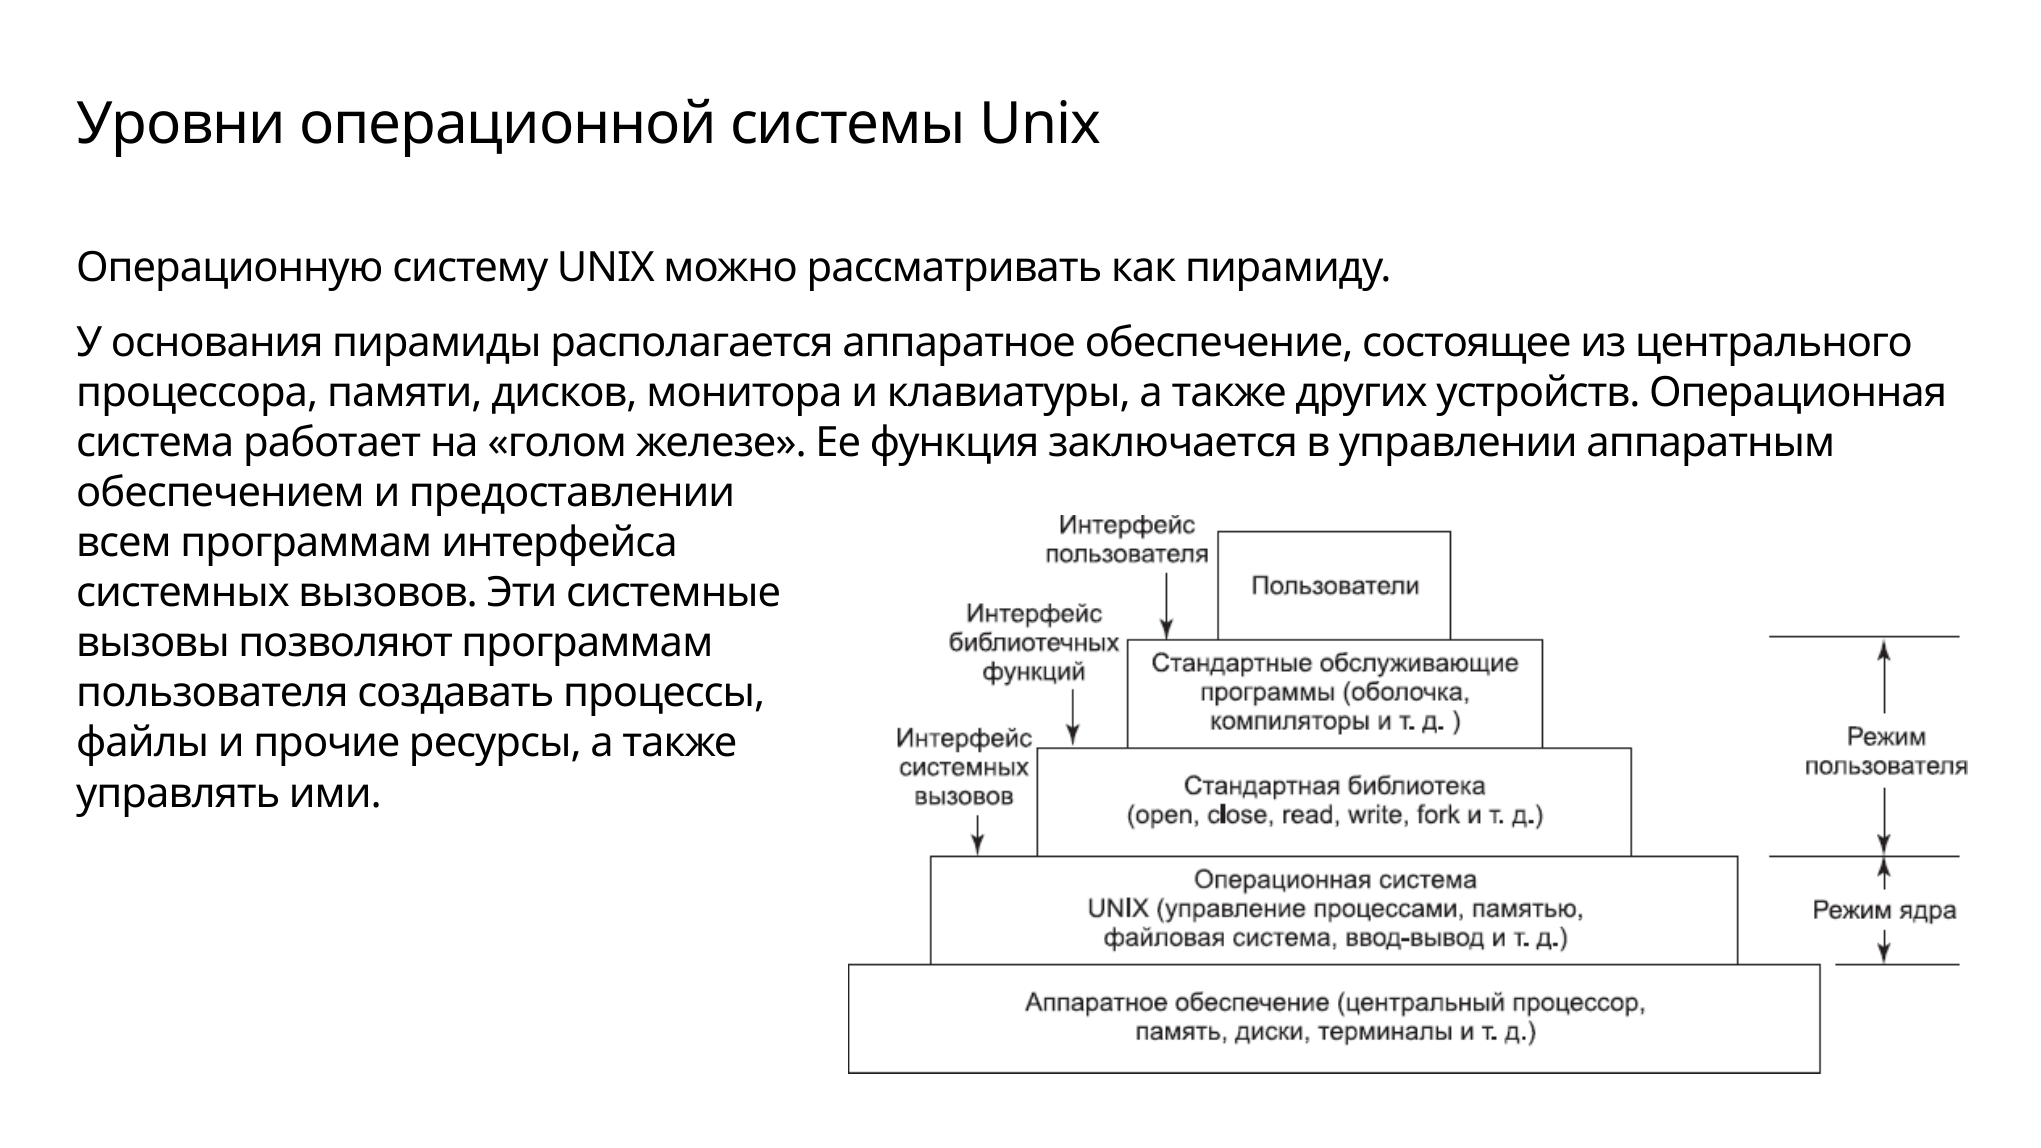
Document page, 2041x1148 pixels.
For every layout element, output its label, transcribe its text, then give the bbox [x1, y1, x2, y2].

picture [848, 515, 1969, 1074]
list Операционную систему UNIX можно рассматривать как пирамиду. У основания пирамиды располагается аппаратное обеспечение, состоящее из центрального процессора, памяти, дисков, монитора и клавиатуры, а также других устройств. Операционная система работает на «голом железе». Ее функция заключается в управлении аппаратным обеспечением и предоставлении всем программам интерфейса системных вызовов. Эти системные вызовы позволяют программам пользователя создавать процессы, файлы и прочие ресурсы, а также управлять ими. [76, 240, 1968, 1074]
title Уровни операционной системы Unix [76, 93, 1968, 161]
